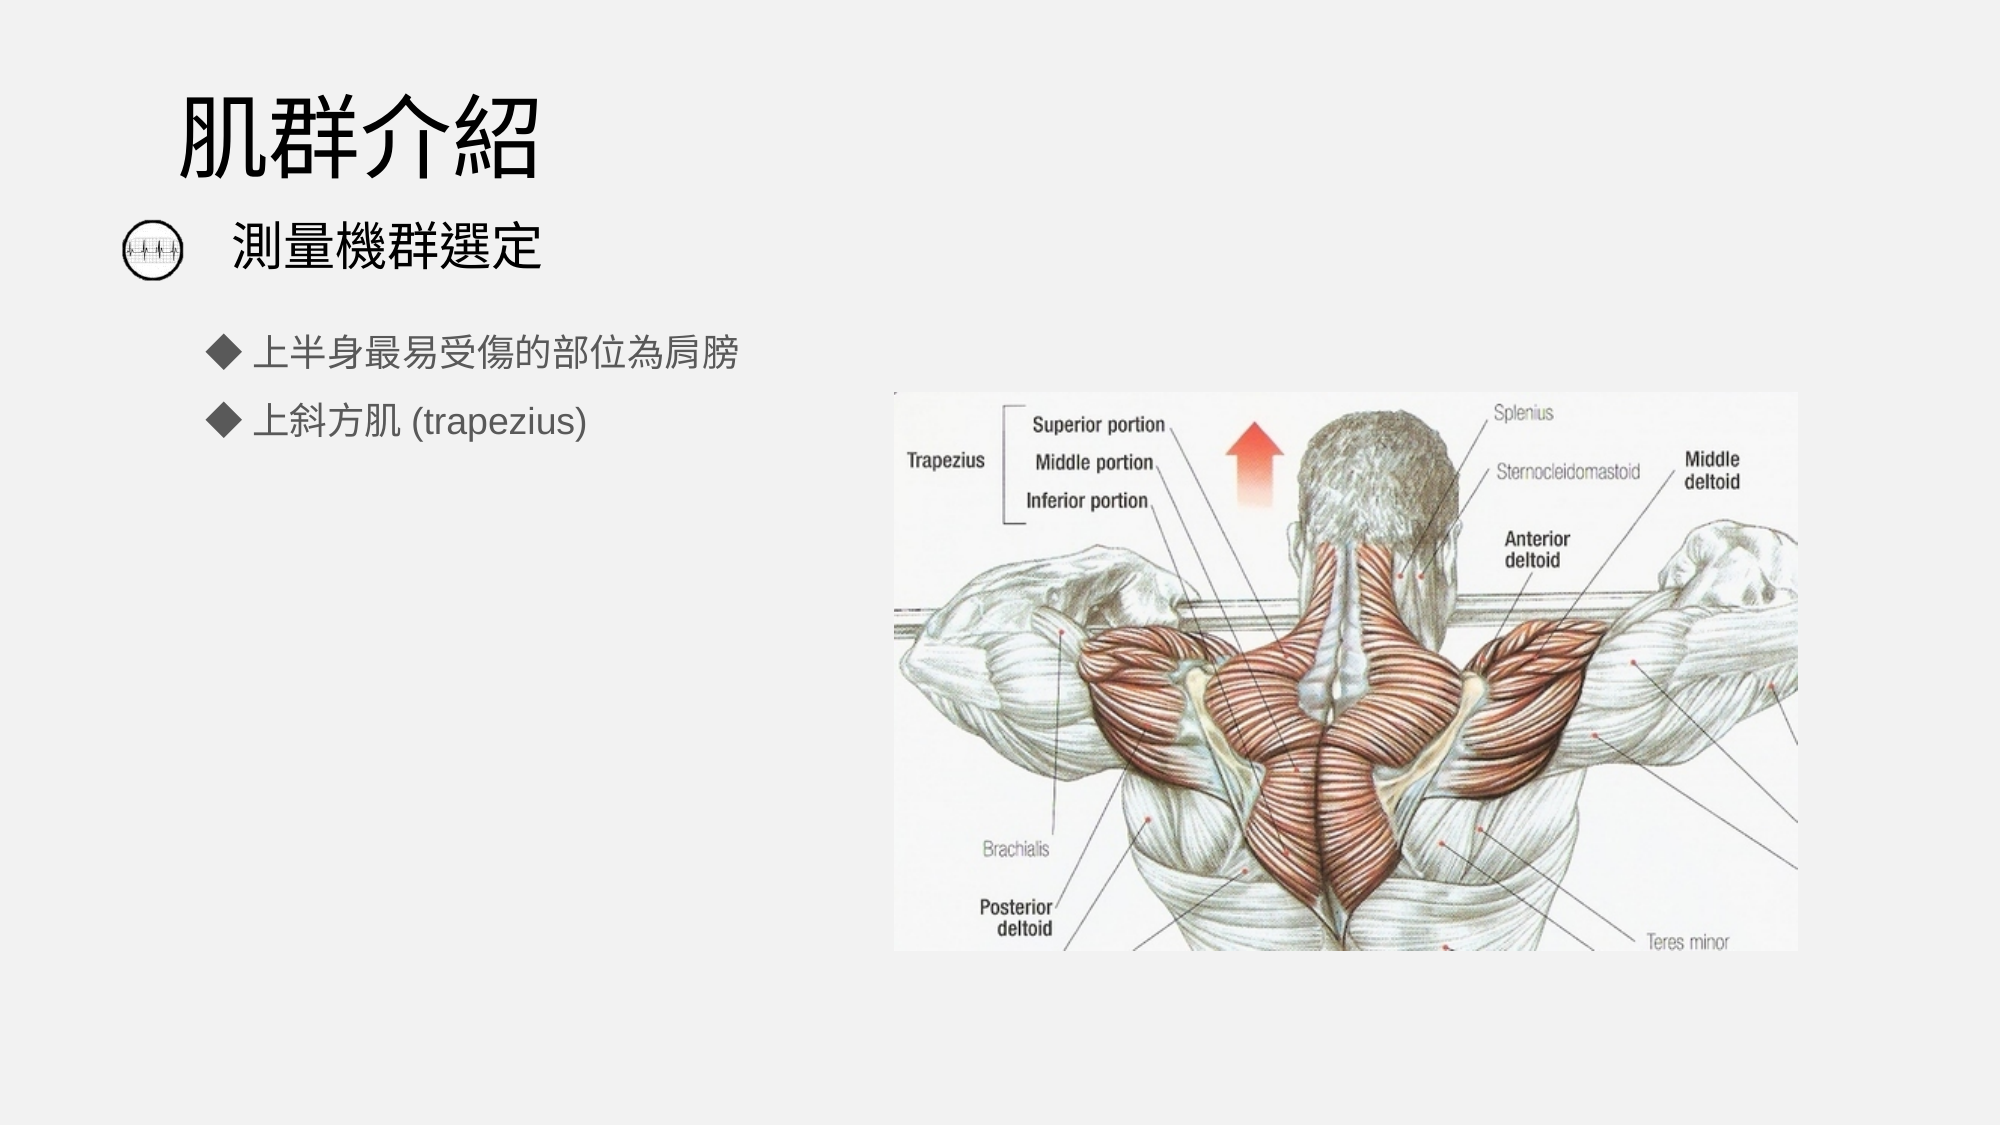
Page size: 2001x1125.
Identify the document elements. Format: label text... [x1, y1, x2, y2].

text_box 肌群介紹 [162, 84, 1888, 303]
picture [88, 182, 218, 318]
list ◆上半身最易受傷的部位為肩膀 ◆上斜方肌(trapezius) [137, 303, 1863, 1014]
picture [894, 392, 1798, 951]
